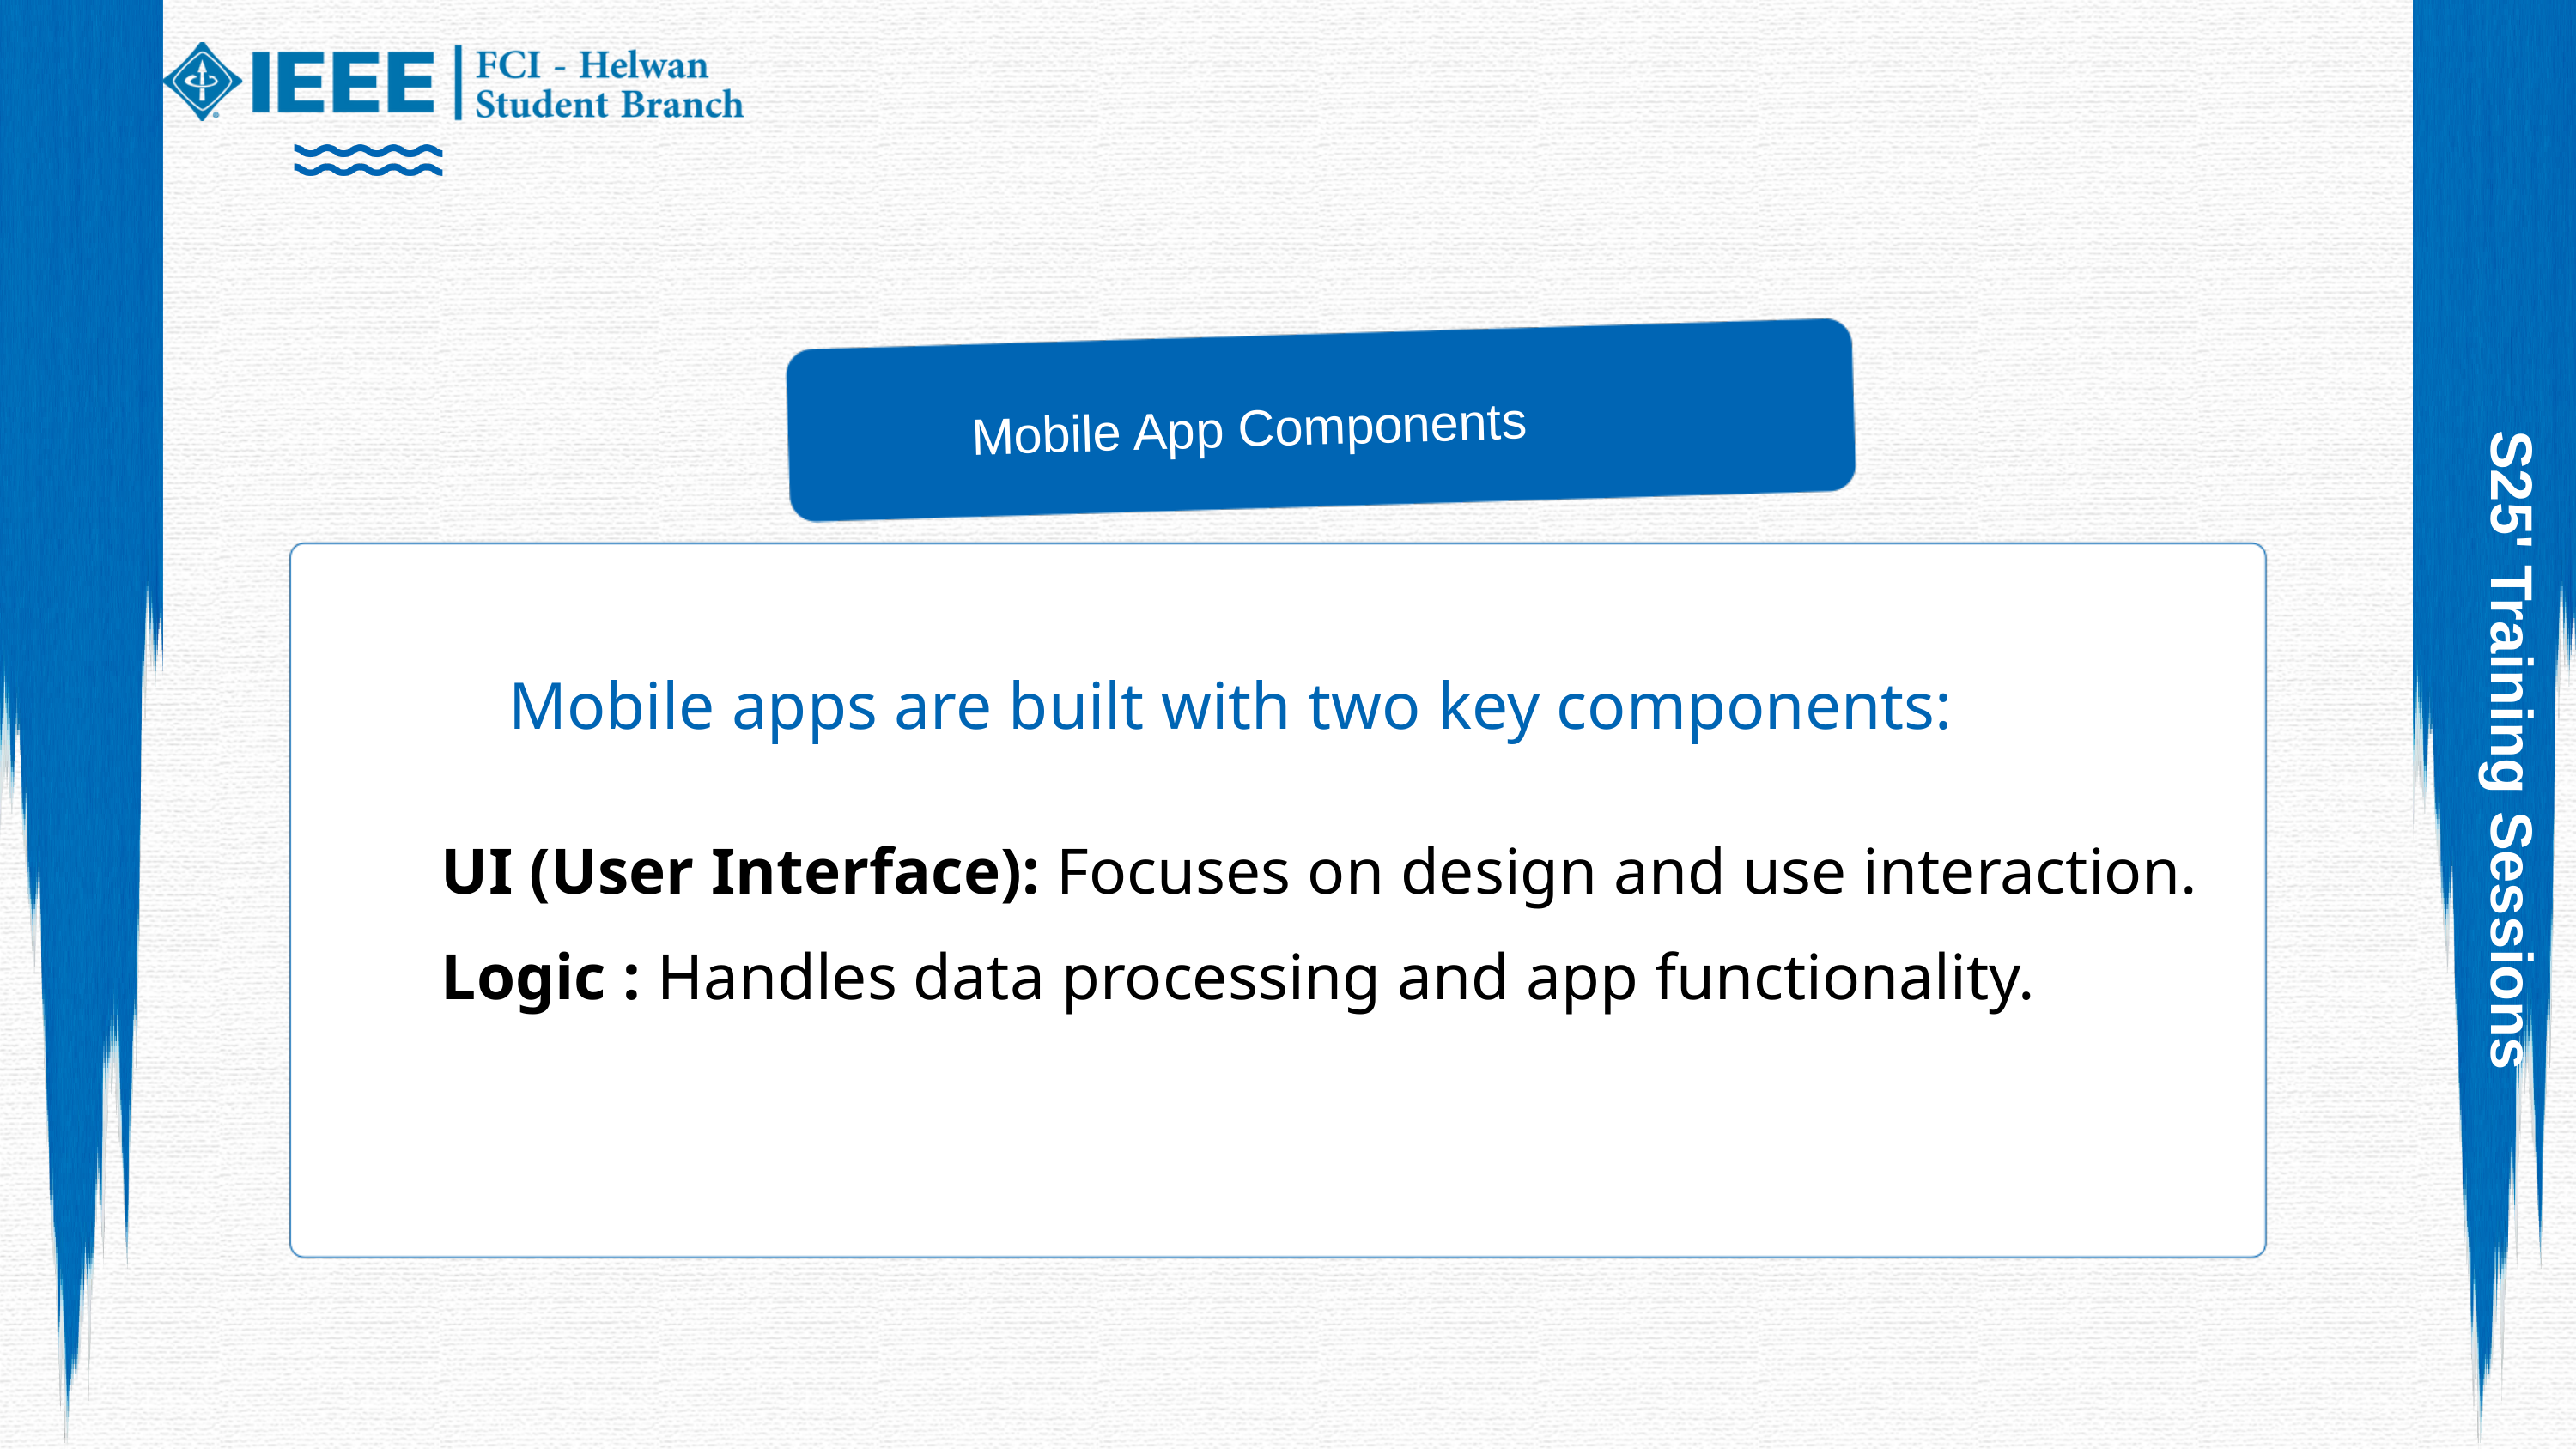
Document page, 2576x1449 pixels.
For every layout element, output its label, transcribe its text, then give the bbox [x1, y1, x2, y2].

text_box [2210, 705, 2576, 796]
text_box [163, 0, 2413, 1449]
text_box [294, 144, 443, 176]
text_box Mobile apps are built with two key components: [326, 634, 2119, 743]
text_box [289, 537, 2274, 1266]
text_box UI (User Interface): Focuses on design and use interaction. Logic : Handles data processing and app functionality. [424, 801, 2218, 1012]
text_box [0, 0, 163, 1449]
text_box [784, 309, 1858, 523]
text_box [162, 42, 746, 121]
text_box [2413, 803, 2576, 1449]
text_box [827, 368, 1836, 470]
text_box [2413, 0, 2576, 704]
